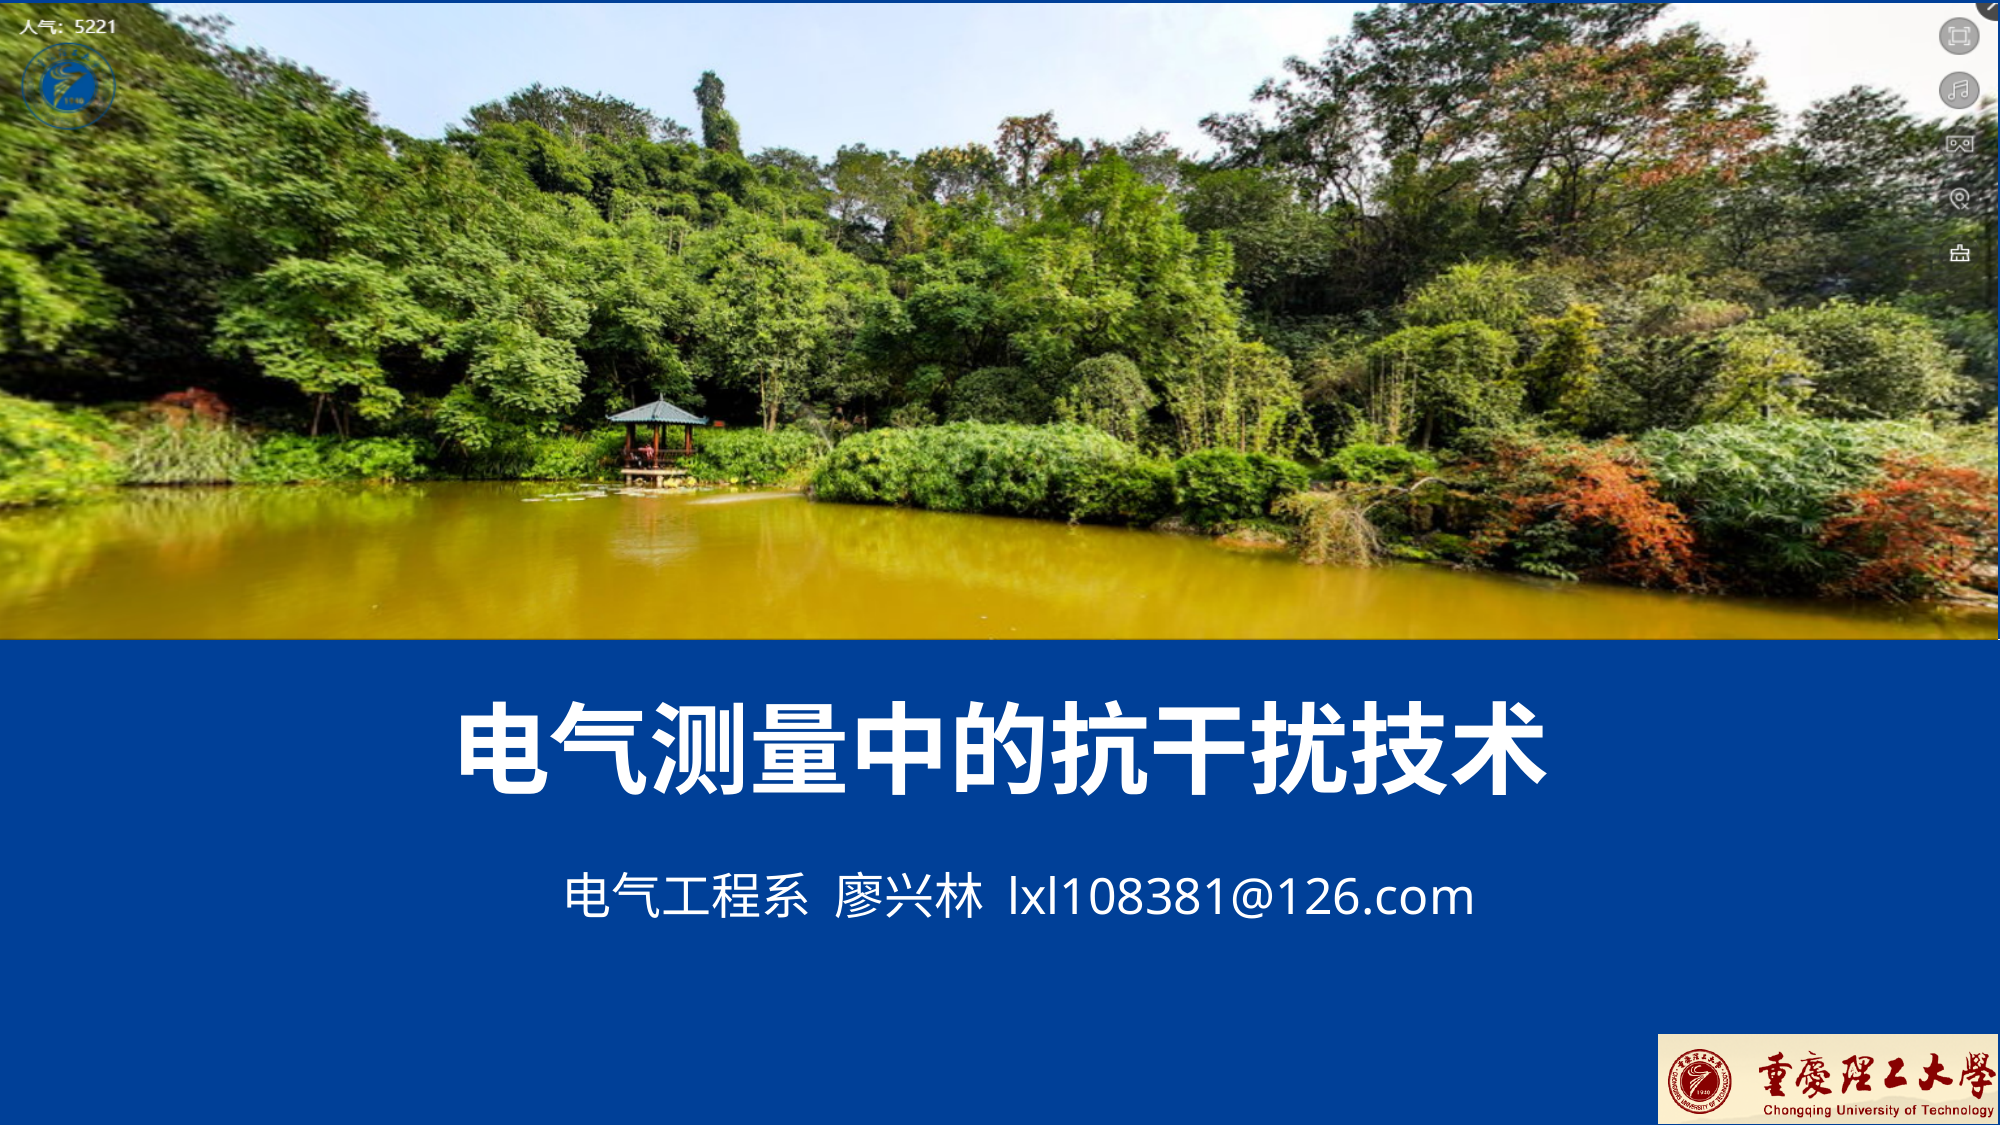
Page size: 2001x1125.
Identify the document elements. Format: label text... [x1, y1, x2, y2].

picture [0, 3, 1998, 640]
picture [1658, 1034, 1998, 1124]
subtitle 电气工程系 廖兴林 lxl108381@126.com [137, 838, 1863, 939]
title 电气测量中的抗干扰技术 [137, 680, 1863, 829]
